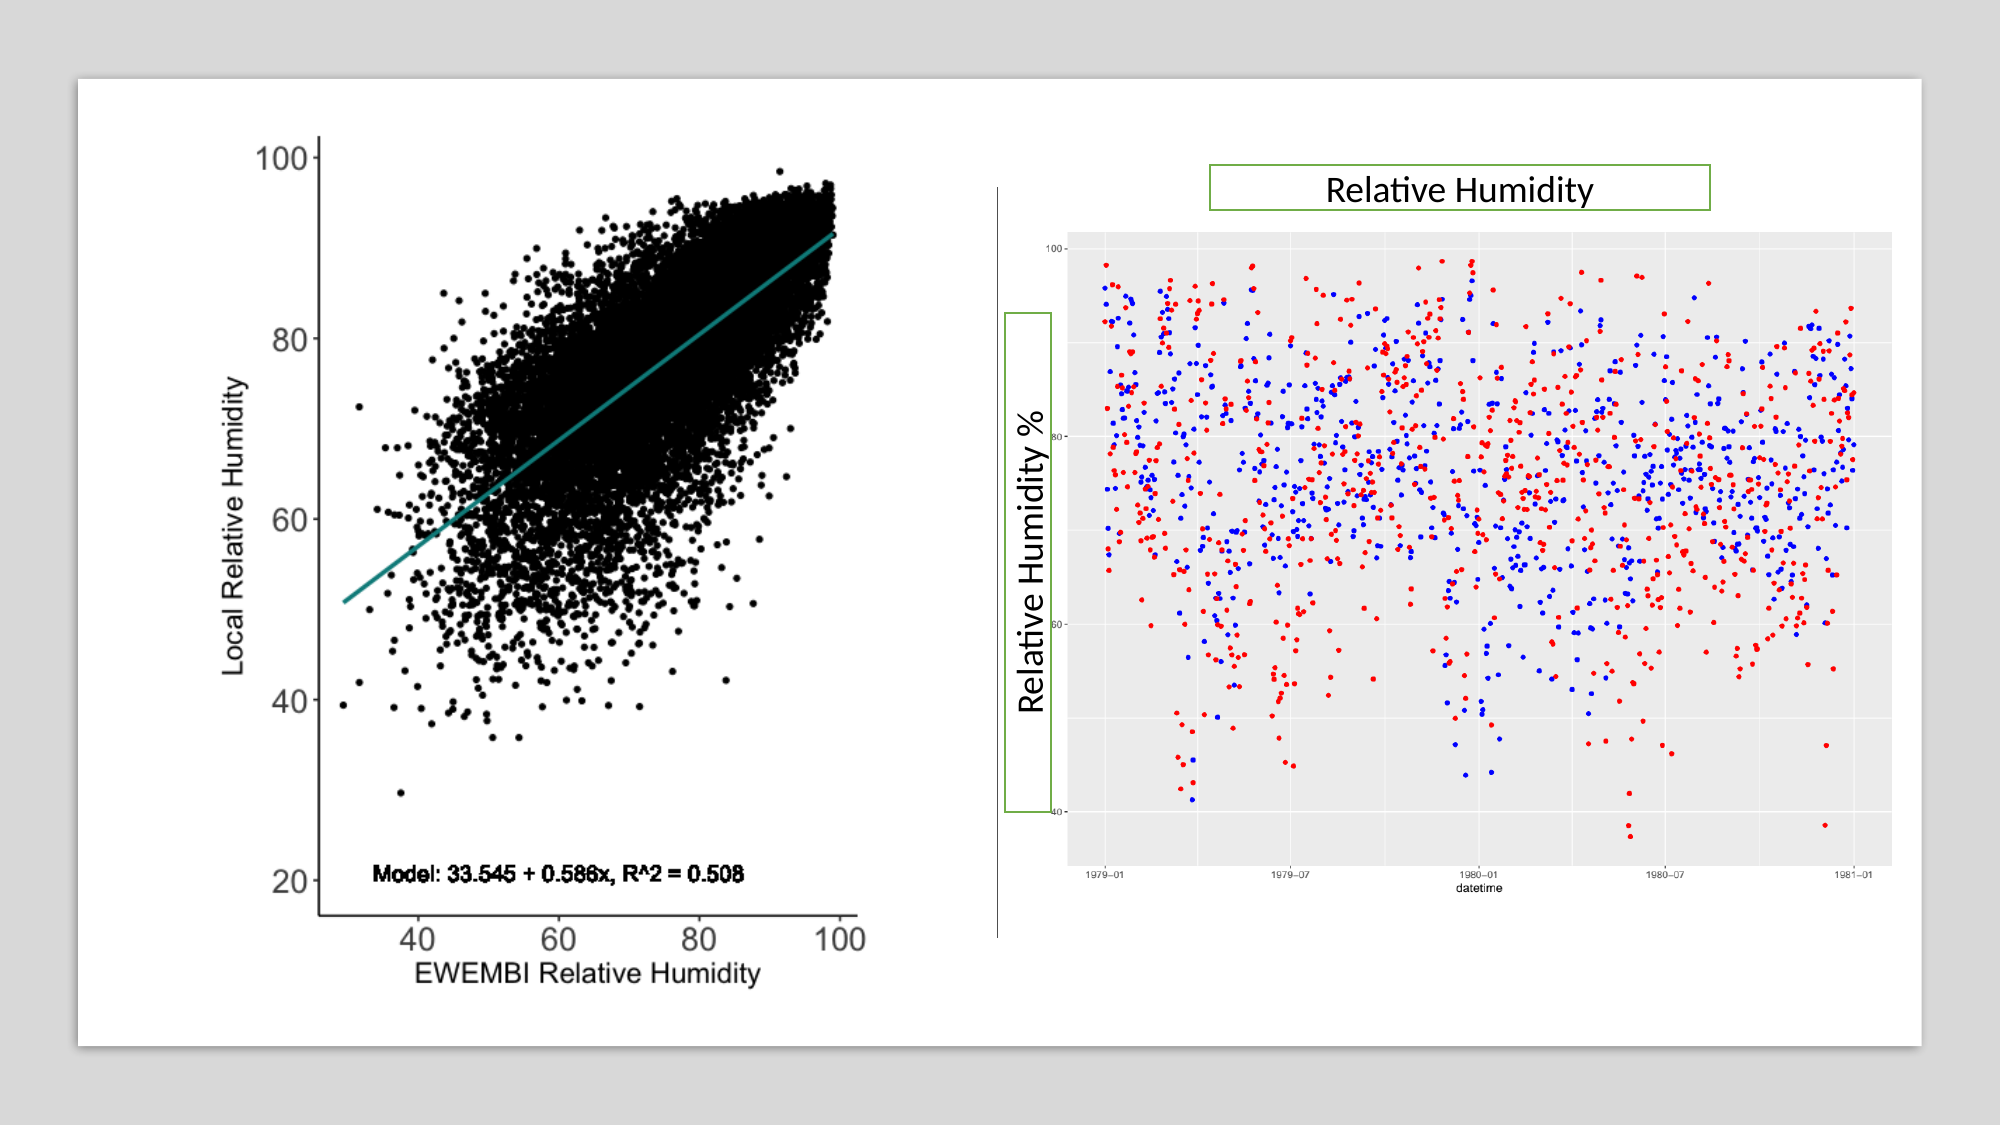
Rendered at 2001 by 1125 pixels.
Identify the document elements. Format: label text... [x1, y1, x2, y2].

text_box Relative Humidity % [1004, 312, 1025, 813]
text_box [0, 0, 2000, 1125]
picture [1025, 226, 1895, 899]
text_box [77, 78, 1923, 1047]
text_box Relative Humidity [1209, 164, 1711, 211]
picture [211, 125, 869, 1000]
